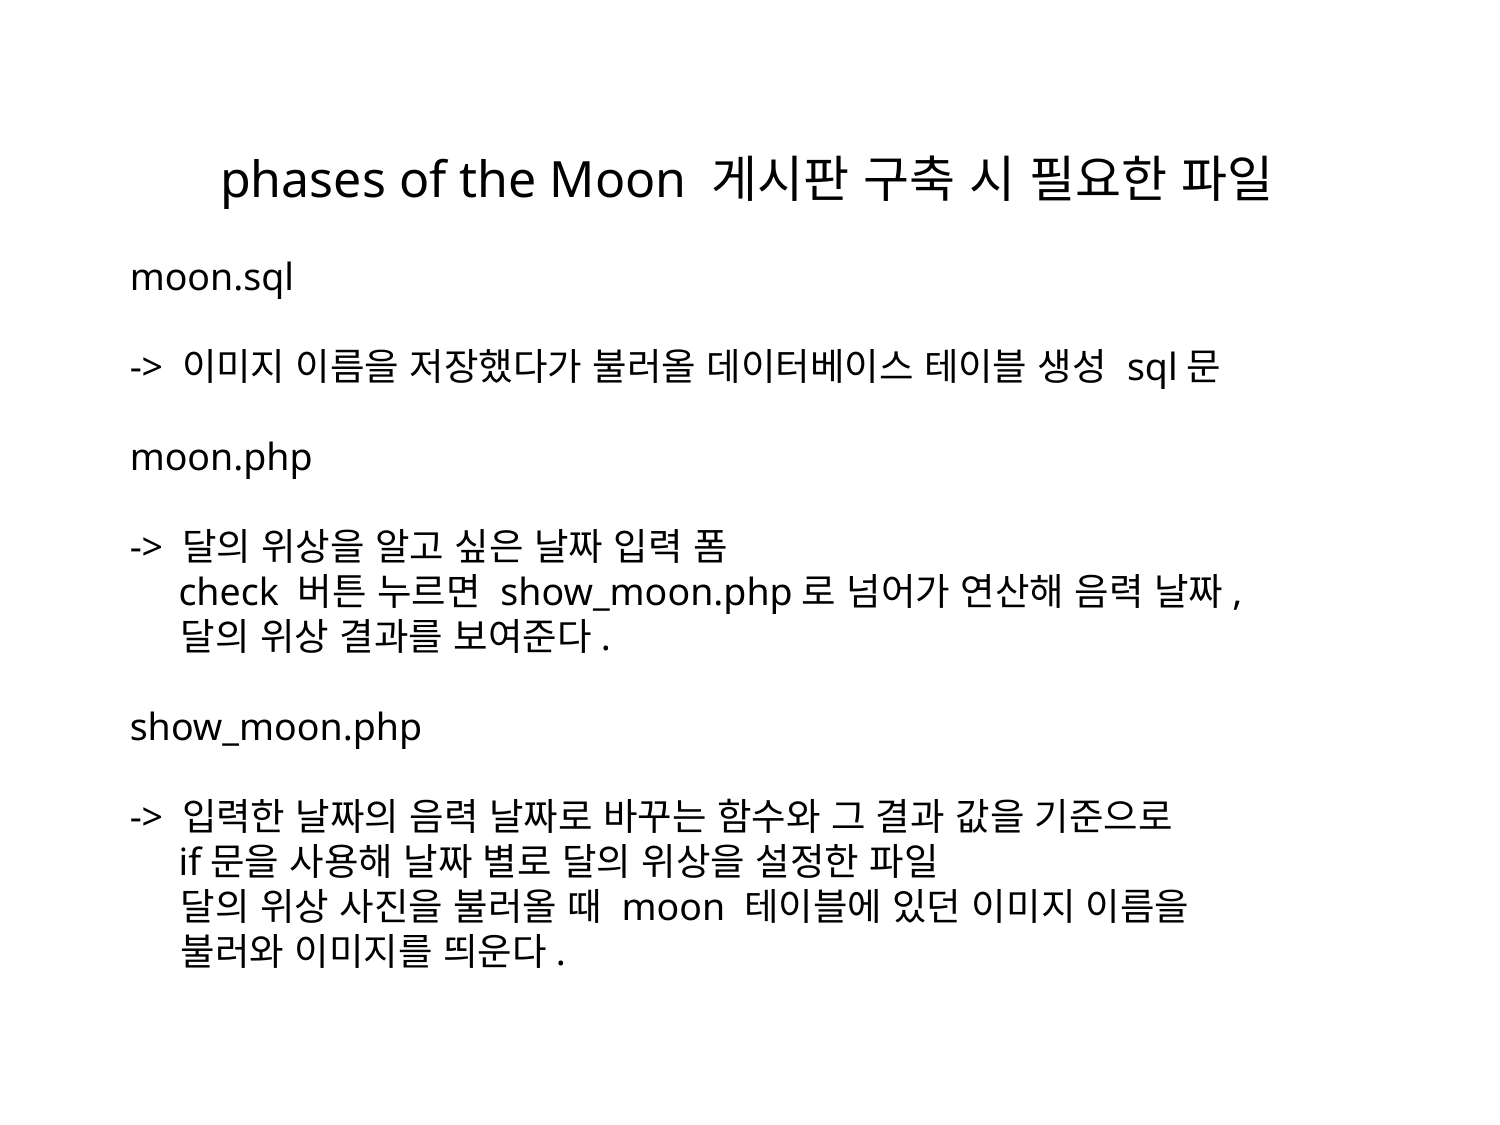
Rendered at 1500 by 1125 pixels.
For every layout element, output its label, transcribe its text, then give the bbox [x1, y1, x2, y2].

text_box phases of the Moon 게시판 구축 시 필요한 파일 moon.sql -> 이미지 이름을 저장했다가 불러올 데이터베이스 테이블 생성 sql문 moon.php -> 달의 위상을 알고 싶은 날짜 입력 폼 check 버튼 누르면 show_moon.php로 넘어가 연산해 음력 날짜, 달의 위상 결과를 보여준다. show_moon.php -> 입력한 날짜의 음력 날짜로 바꾸는 함수와 그 결과 값을 기준으로 if문을 사용해 날짜 별로 달의 위상을 설정한 파일 달의 위상 사진을 불러올 때 moon 테이블에 있던 이미지 이름을 불러와 이미지를 띄운다. [115, 140, 1379, 1116]
